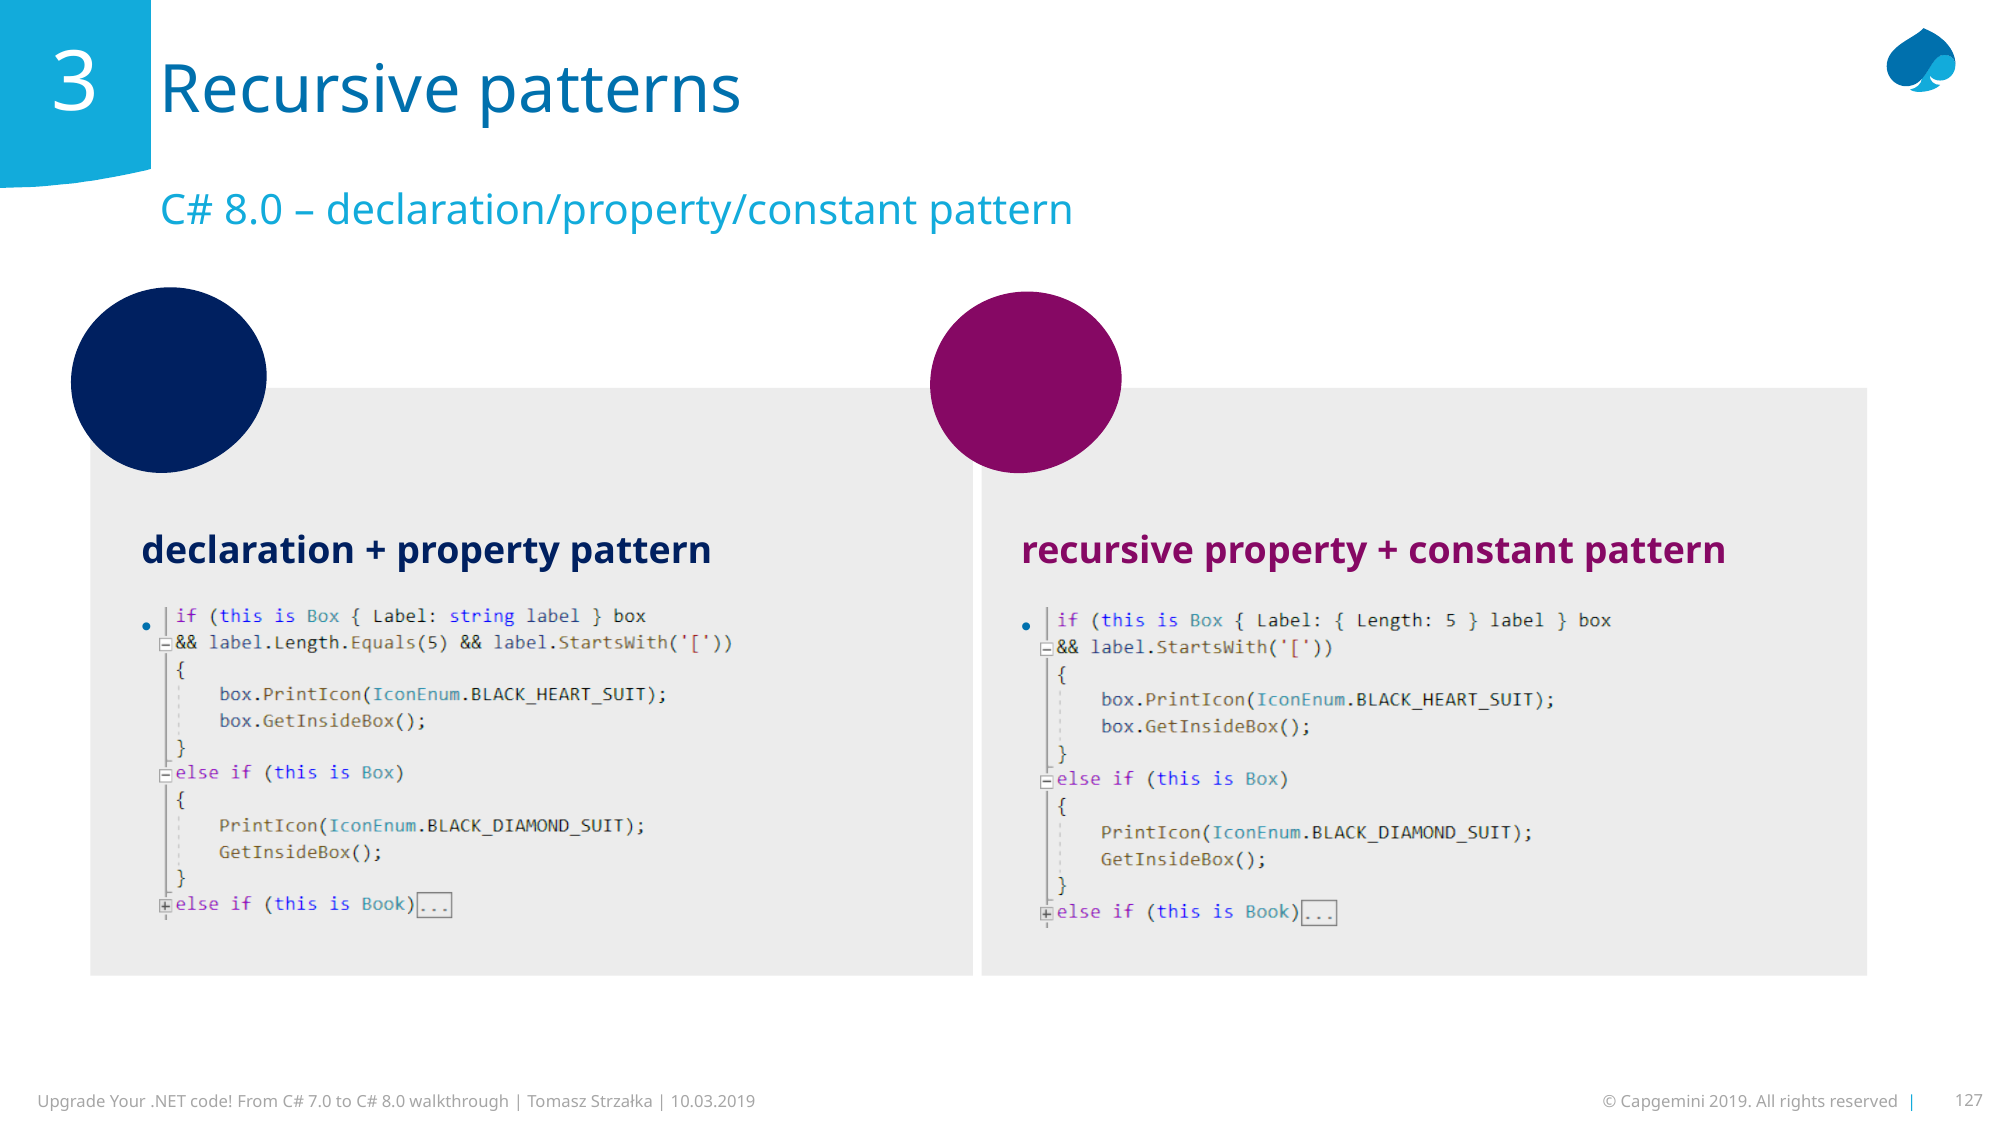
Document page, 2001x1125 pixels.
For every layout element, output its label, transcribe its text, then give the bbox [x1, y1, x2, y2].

title Recursive patterns [159, 0, 1863, 182]
text_box [89, 387, 974, 977]
text_box [930, 291, 1122, 474]
text_box [70, 287, 267, 473]
picture [1040, 607, 1613, 928]
text_box recursive property + constant pattern [1021, 498, 1859, 605]
list C# 8.0 – declaration/property/constant pattern [159, 188, 1955, 272]
text_box [981, 387, 1868, 977]
picture [159, 607, 734, 920]
text_box declaration + property pattern [141, 498, 941, 605]
list 3 [0, 7, 150, 158]
text_box [141, 608, 159, 890]
text_box [1021, 608, 1040, 890]
